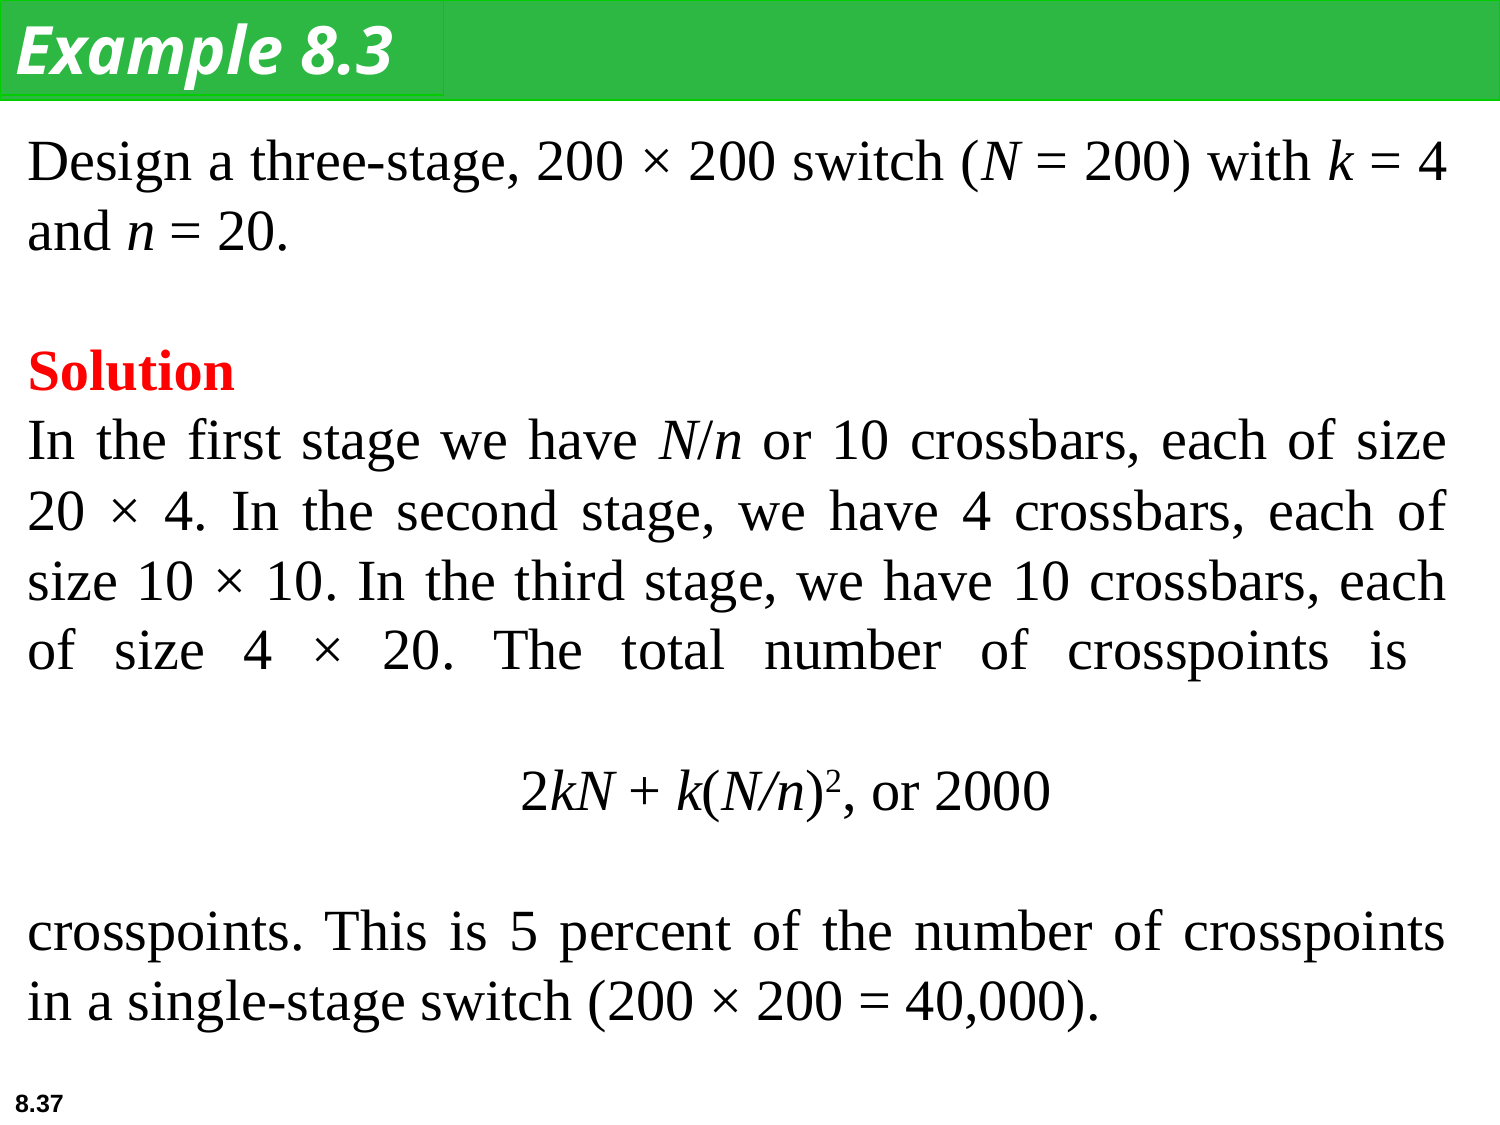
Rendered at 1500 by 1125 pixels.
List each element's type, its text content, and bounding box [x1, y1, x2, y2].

text_box 8.37 [0, 1049, 313, 1125]
text_box Design a three-stage, 200 × 200 switch (N = 200) with k = 4 and n = 20. Solution In the first stage we have N/n or 10 crossbars, each of size 20 × 4. In the second stage, we have 4 crossbars, each of size 10 × 10. In the third stage, we have 10 crossbars, each of size 4 × 20. The total number of crosspoints is 2kN + k(N/n)2, or 2000 crosspoints. This is 5 percent of the number of crosspoints in a single-stage switch (200 × 200 = 40,000). [12, 114, 1463, 1040]
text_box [0, 0, 1500, 101]
